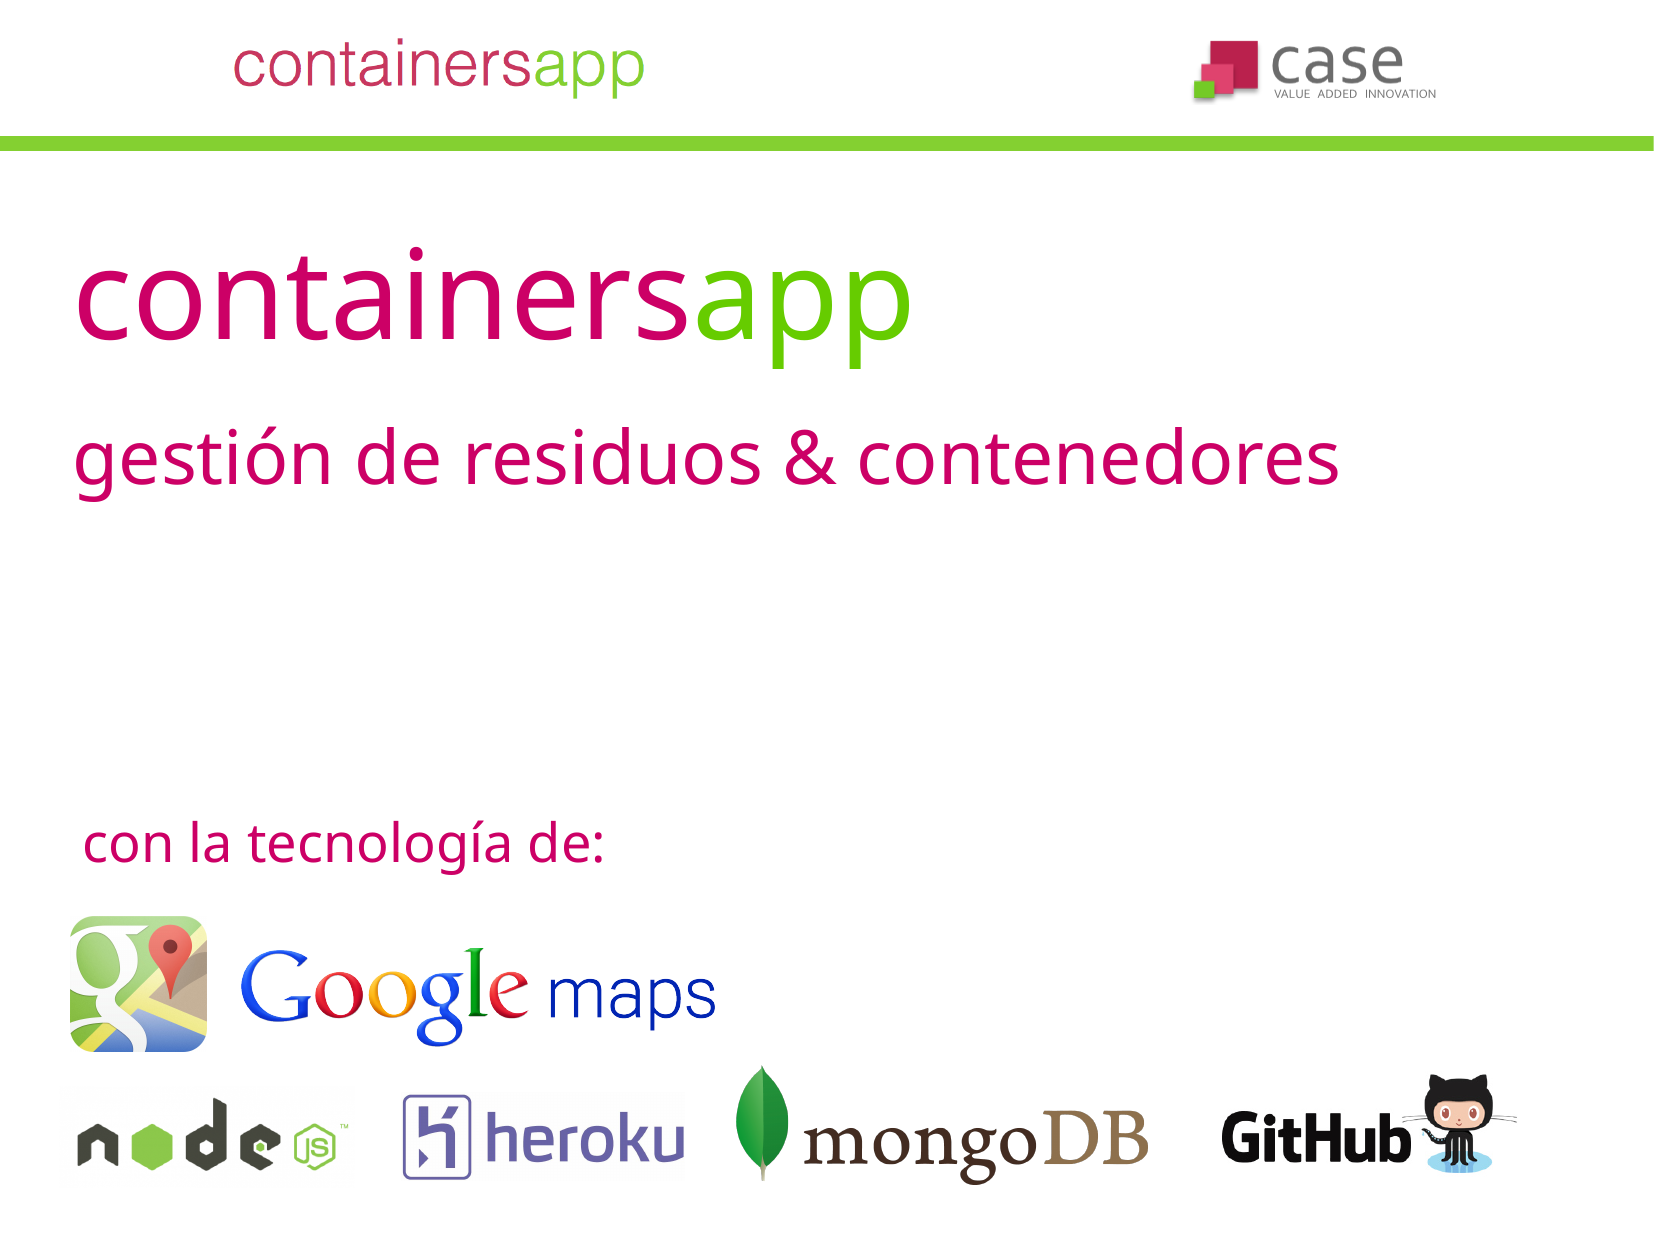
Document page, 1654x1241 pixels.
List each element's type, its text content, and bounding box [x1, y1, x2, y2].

picture [58, 1086, 355, 1188]
picture [241, 947, 715, 1047]
picture [720, 1050, 1163, 1199]
picture [70, 915, 207, 1053]
text_box containersapp a gestión de residuos & contenedores [72, 207, 1561, 507]
text_box con la tecnología de: [82, 737, 1571, 945]
picture [1213, 1033, 1524, 1215]
picture [0, 5, 1654, 151]
picture [401, 1092, 686, 1182]
